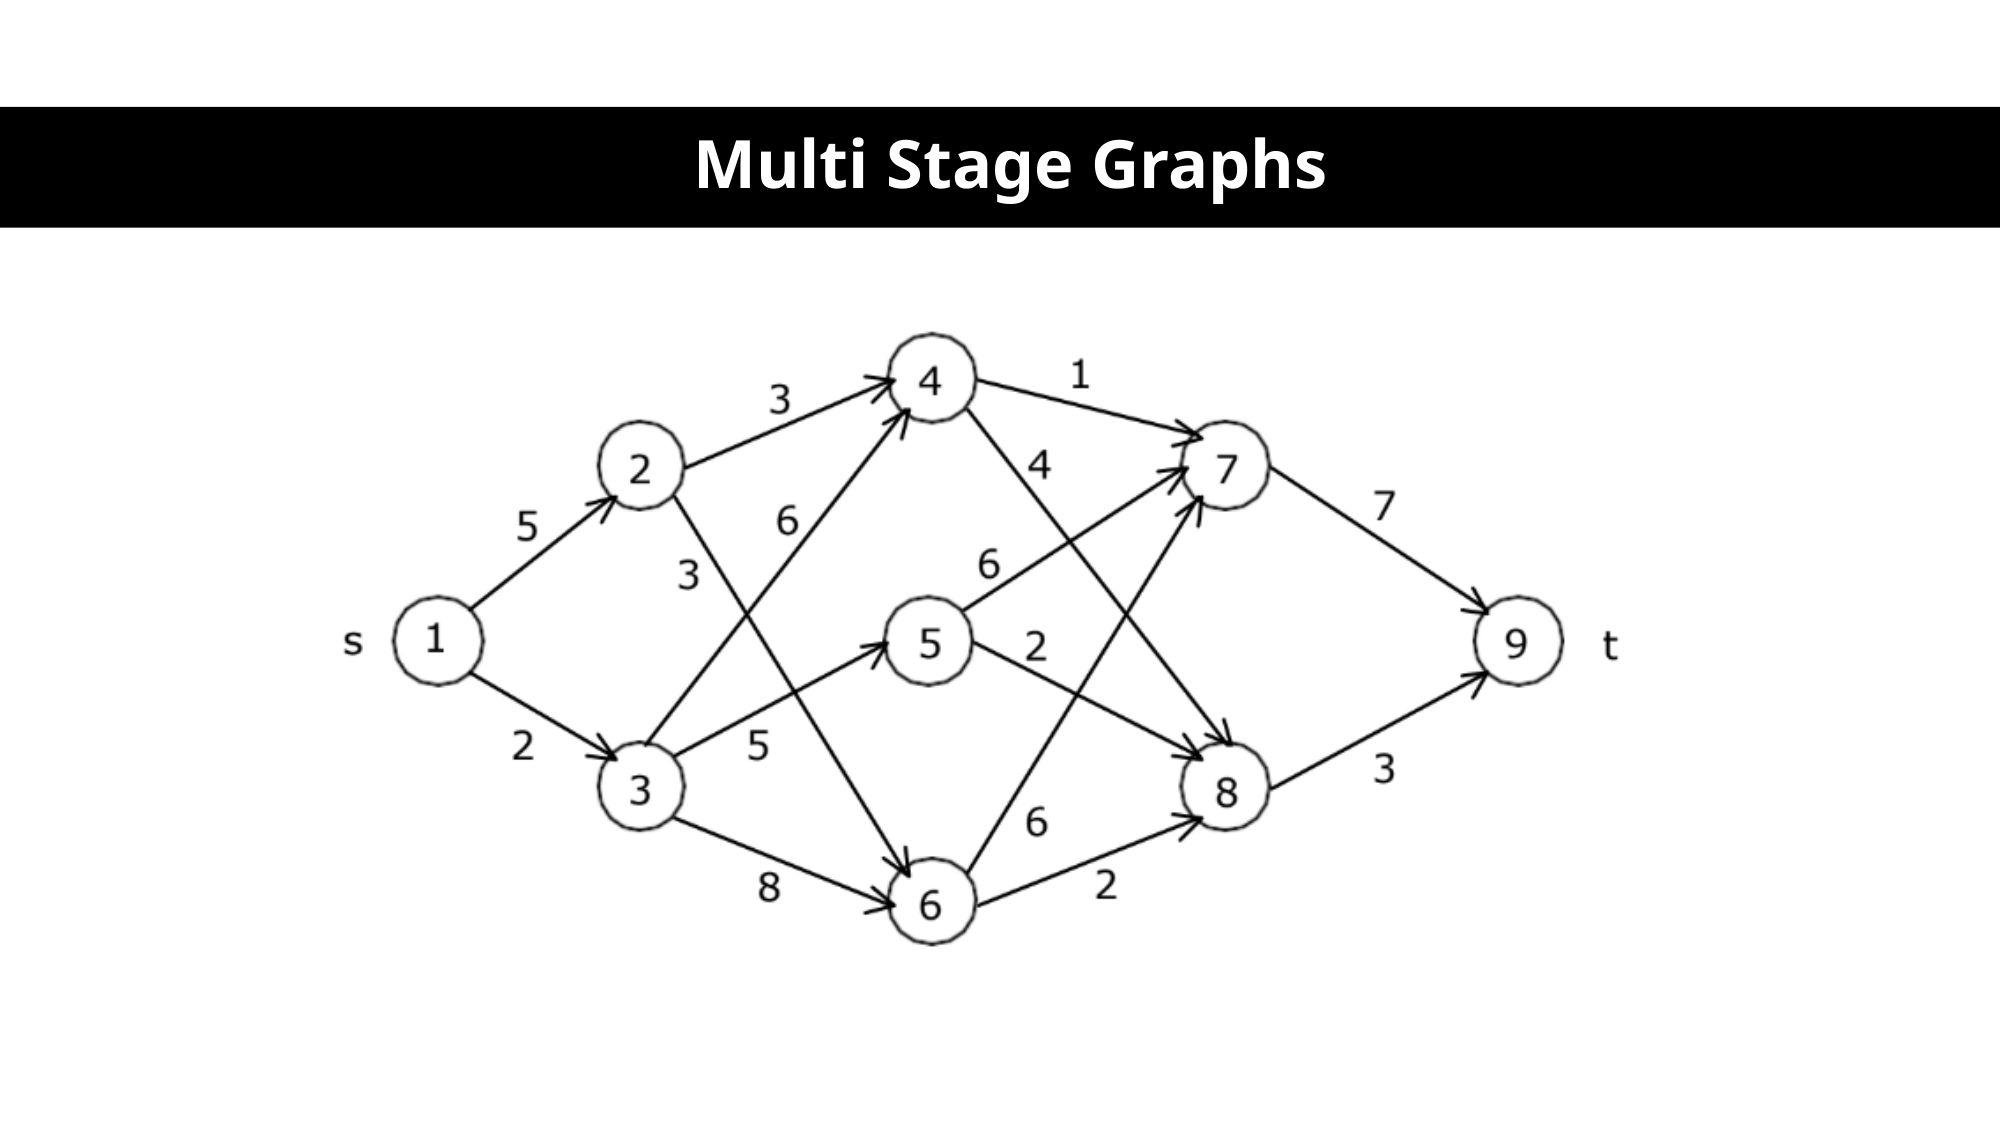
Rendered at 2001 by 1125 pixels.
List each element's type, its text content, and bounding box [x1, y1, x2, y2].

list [296, 274, 1704, 996]
text_box [0, 106, 2000, 229]
title Multi Stage Graphs [91, 105, 1931, 228]
